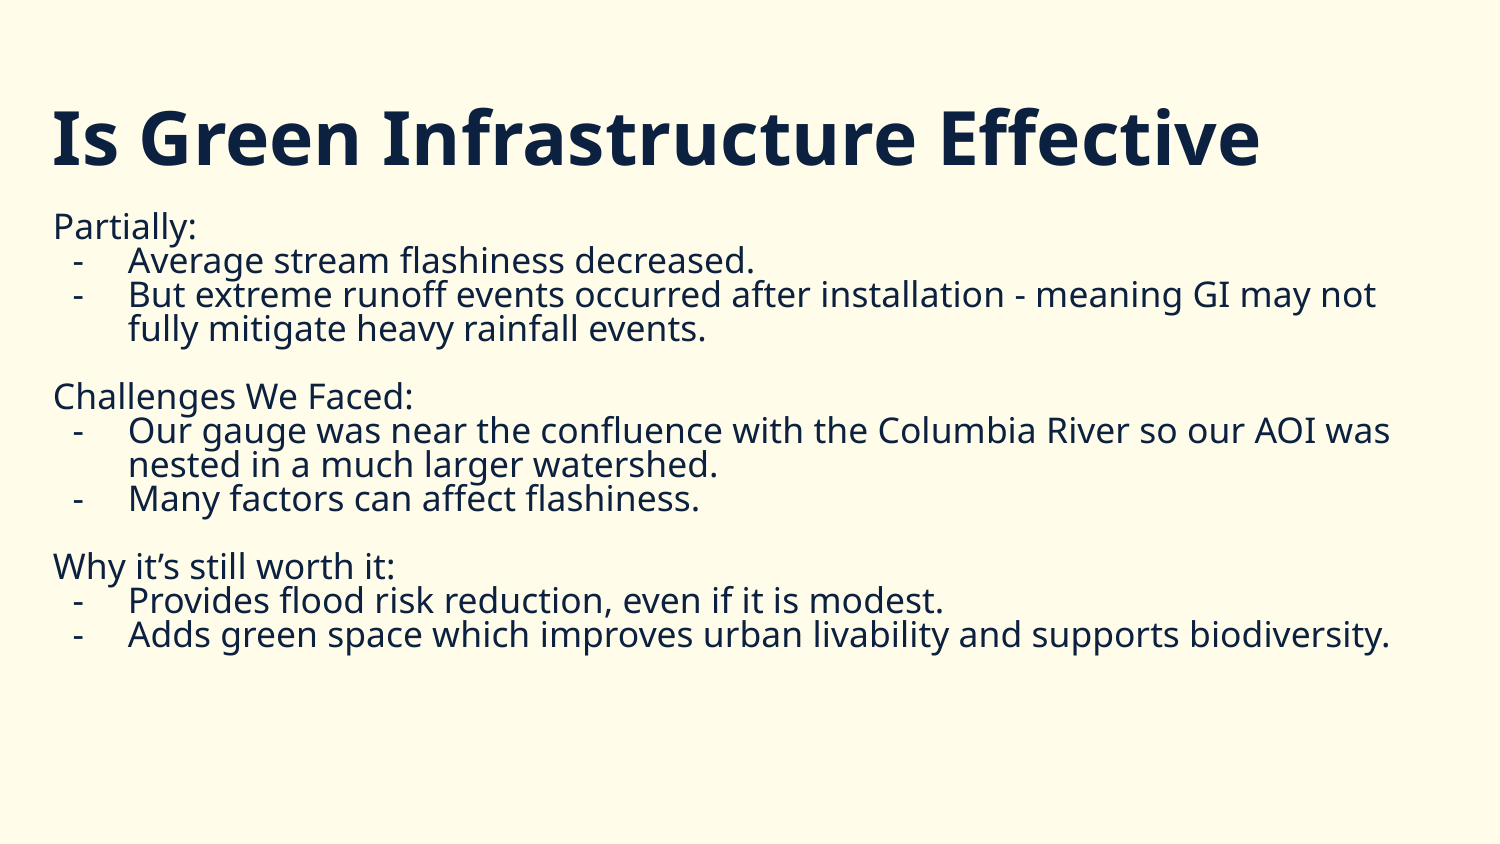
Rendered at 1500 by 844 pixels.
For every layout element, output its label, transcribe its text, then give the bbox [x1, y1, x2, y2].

title Is Green Infrastructure Effective [37, 75, 1391, 168]
subtitle Partially: Average stream flashiness decreased. But extreme runoff events occurred after installation - meaning GI may not fully mitigate heavy rainfall events. Challenges We Faced: Our gauge was near the confluence with the Columbia River so our AOI was nested in a much larger watershed. Many factors can affect flashiness. Why it’s still worth it: Provides flood risk reduction, even if it is modest. Adds green space which improves urban livability and supports biodiversity. [37, 197, 1429, 819]
